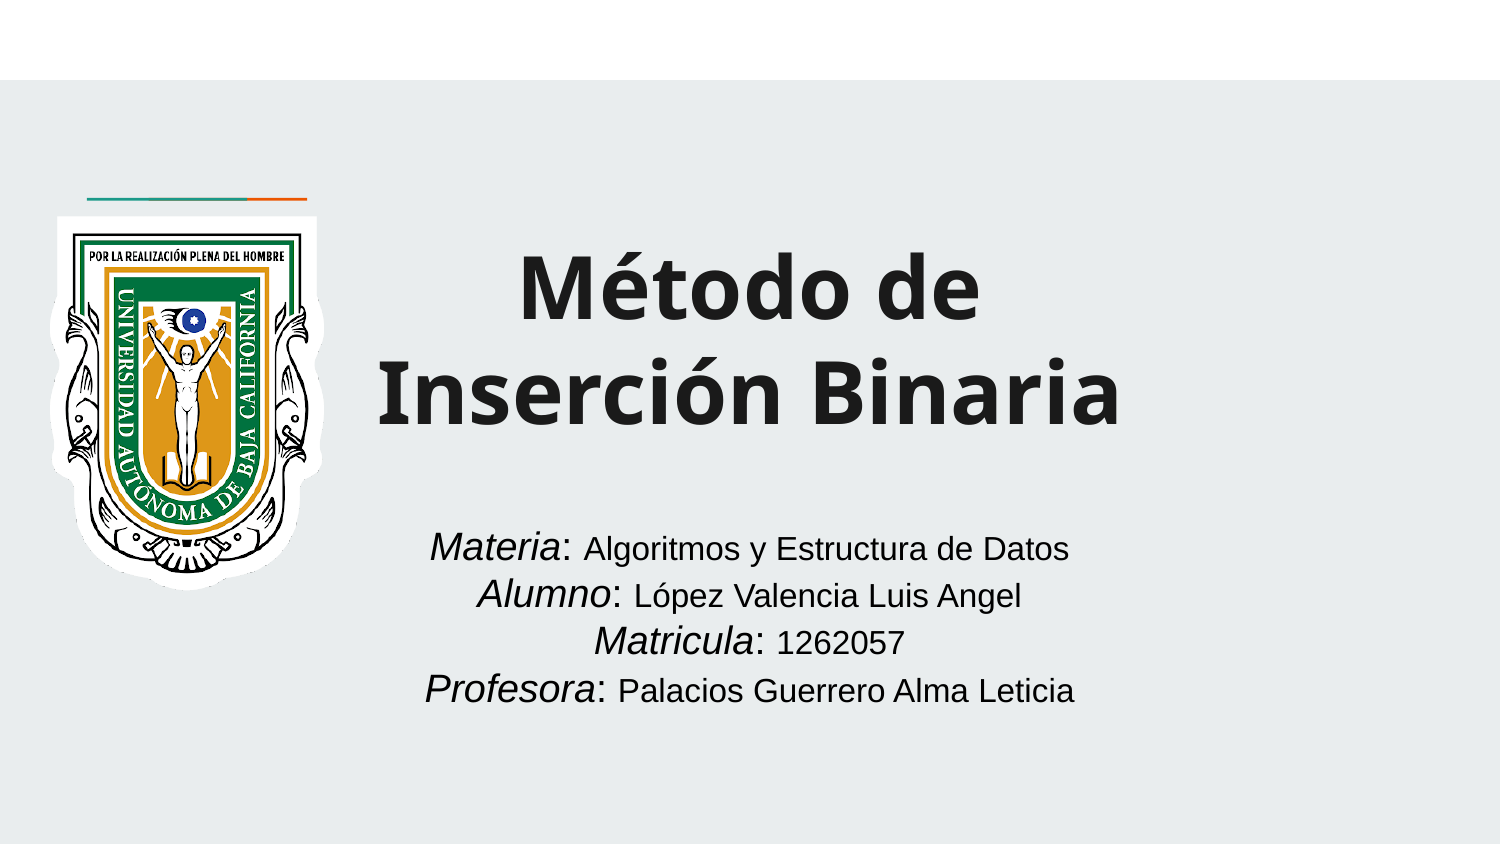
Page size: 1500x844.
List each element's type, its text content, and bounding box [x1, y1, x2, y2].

subtitle Materia: Algoritmos y Estructura de Datos Alumno: López Valencia Luis Angel Matricula: 1262057 Profesora: Palacios Guerrero Alma Leticia [357, 505, 1143, 714]
title Método de Inserción Binaria [338, 216, 1256, 453]
picture [42, 216, 338, 603]
